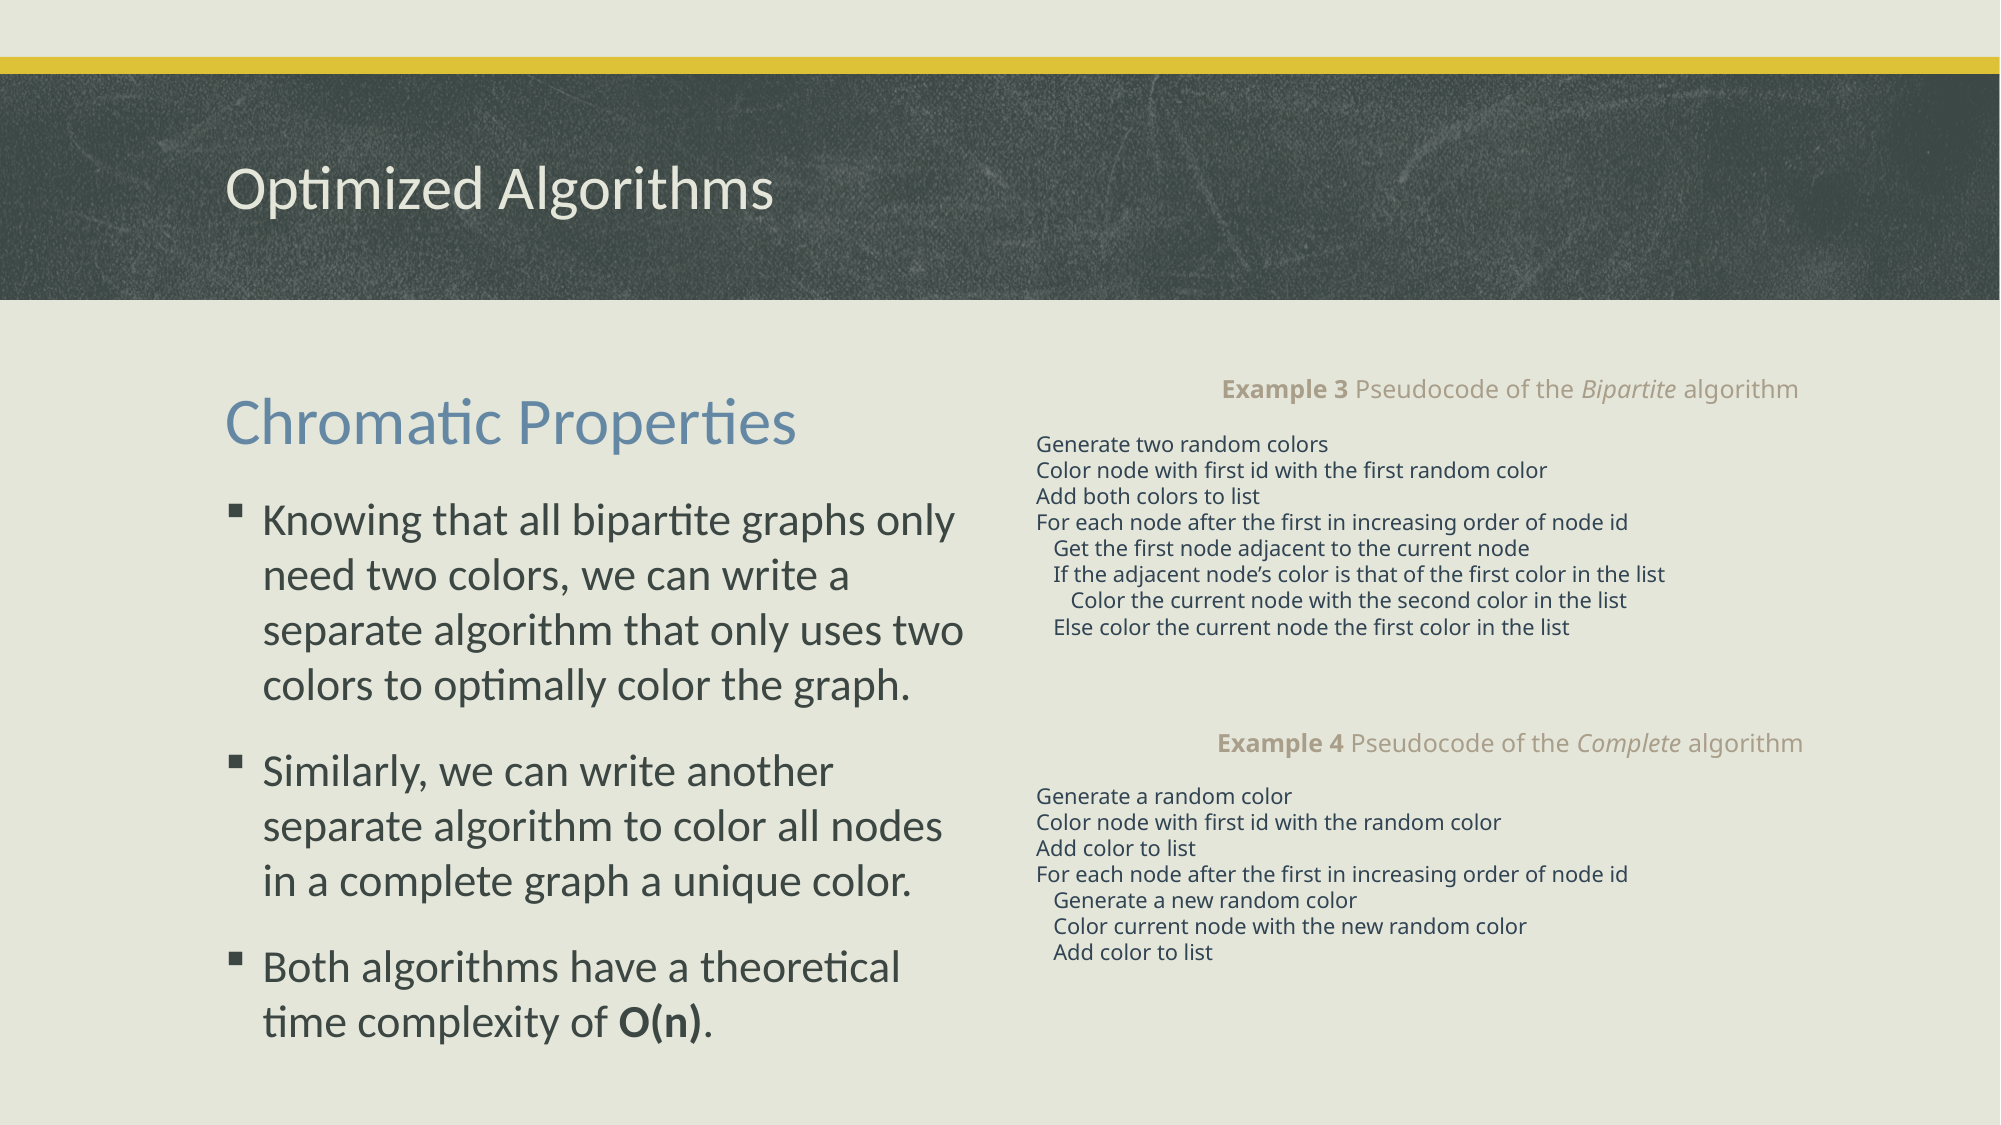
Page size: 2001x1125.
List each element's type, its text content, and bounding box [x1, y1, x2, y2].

title Optimized Algorithms [210, 76, 1790, 300]
picture [0, 74, 2000, 300]
text_box Generate a random color Color node with first id with the random color Add color to list For each node after the first in increasing order of node id Generate a new random color Color current node with the new random color Add color to list [1021, 704, 2000, 1043]
text_box Example 4 Pseudocode of the Complete algorithm [1127, 720, 1894, 765]
list Chromatic Properties Knowing that all bipartite graphs only need two colors, we can write a separate algorithm that only uses two colors to optimally color the graph. Similarly, we can write another separate algorithm to color all nodes in a complete graph a unique color. Both algorithms have a theoretical time complexity of O(n). [210, 299, 988, 1125]
text_box Generate two random colors Color node with first id with the first random color Add both colors to list For each node after the first in increasing order of node id Get the first node adjacent to the current node If the adjacent node’s color is that of the first color in the list Color the current node with the second color in the list Else color the current node the first color in the list [1021, 365, 2000, 704]
